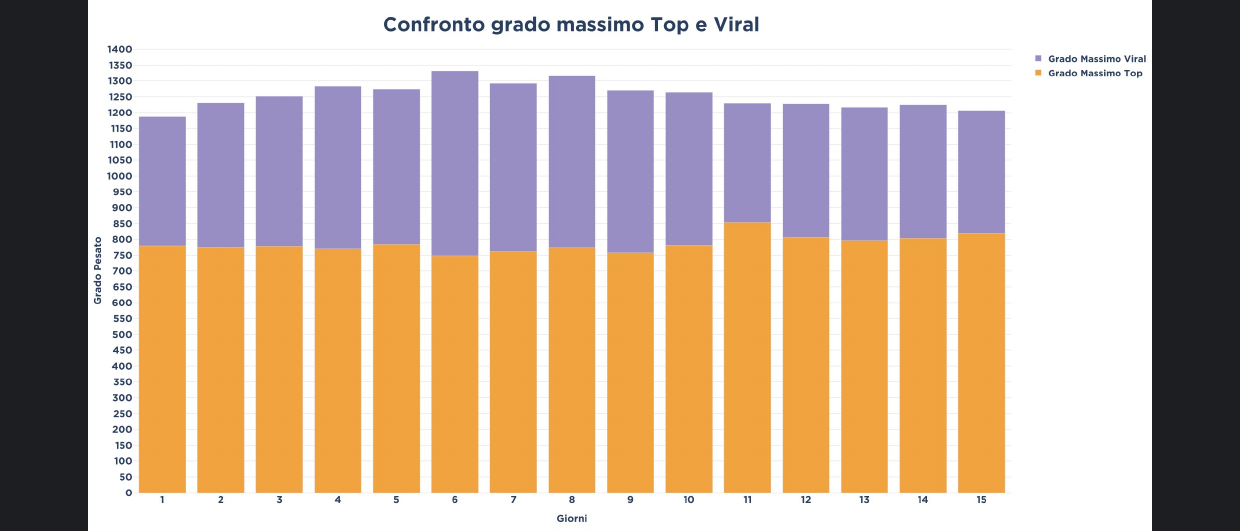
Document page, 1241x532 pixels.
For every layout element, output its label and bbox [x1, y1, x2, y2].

picture [88, 0, 1152, 532]
